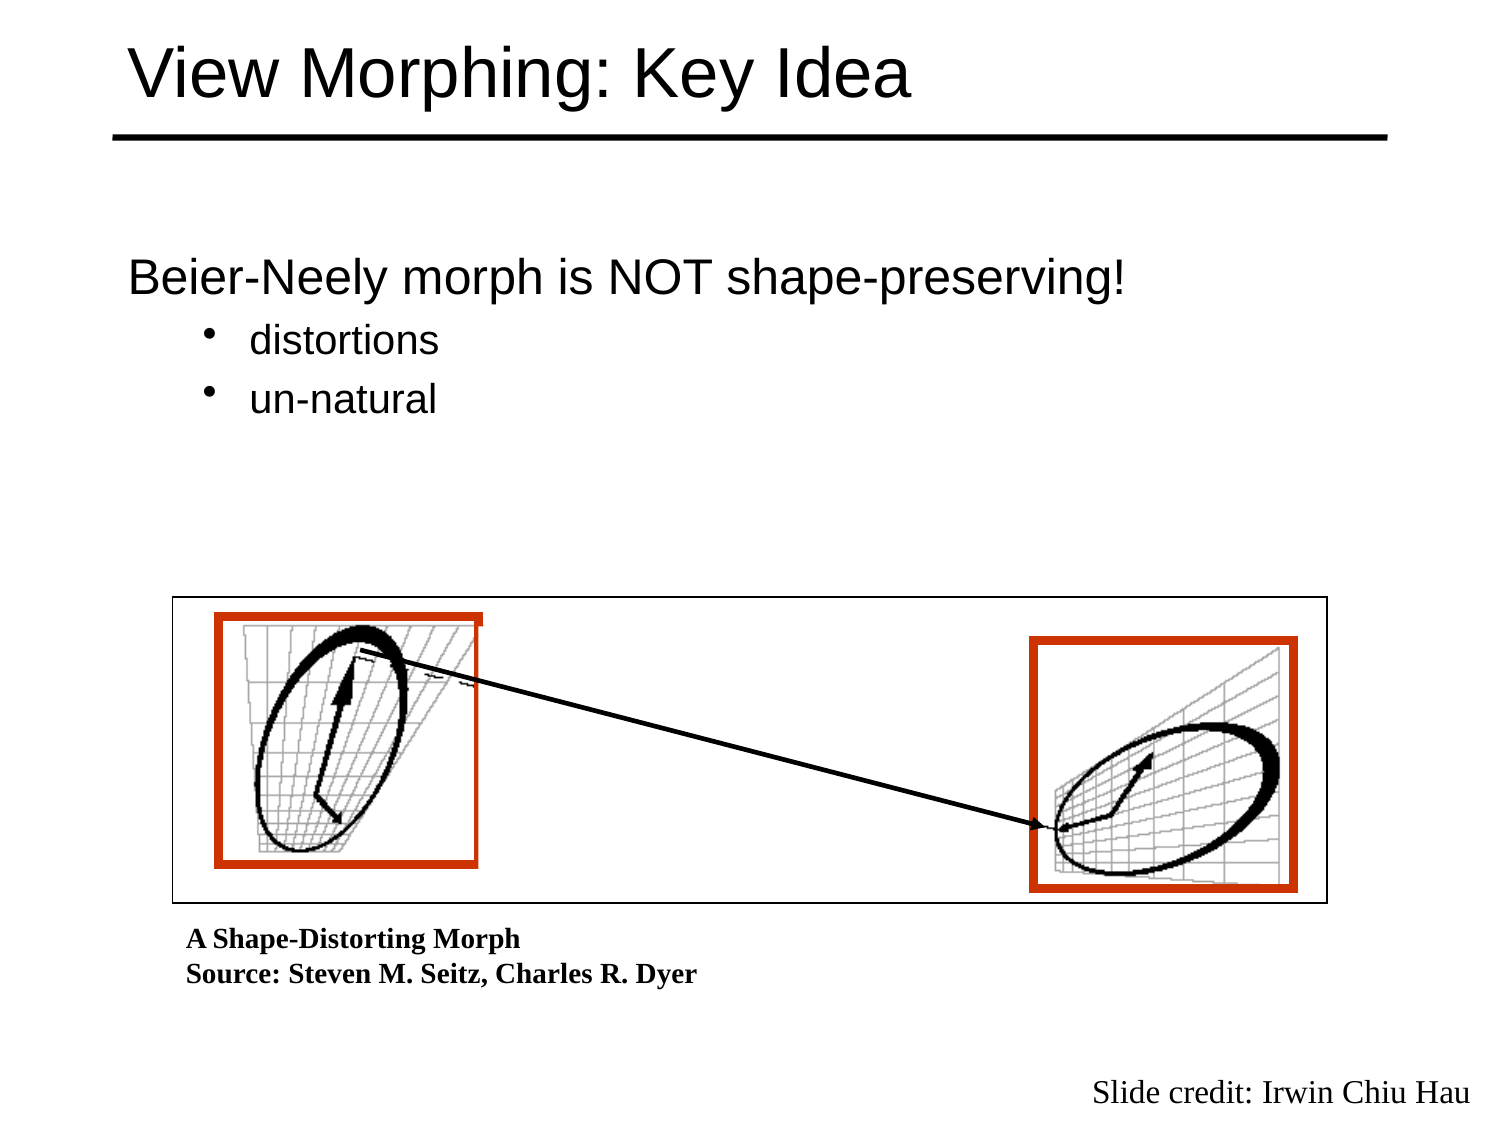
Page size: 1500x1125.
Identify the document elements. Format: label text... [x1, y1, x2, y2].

list Beier-Neely morph is NOT shape-preserving! distortions un-natural [112, 237, 1388, 563]
title View Morphing: Key Idea [112, 0, 1388, 163]
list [173, 597, 1327, 903]
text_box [359, 626, 1046, 887]
text_box A Shape-Distorting Morph Source: Steven M. Seitz, Charles R. Dyer [171, 911, 1329, 997]
text_box Slide credit: Irwin Chiu Hau [1077, 1062, 1487, 1118]
